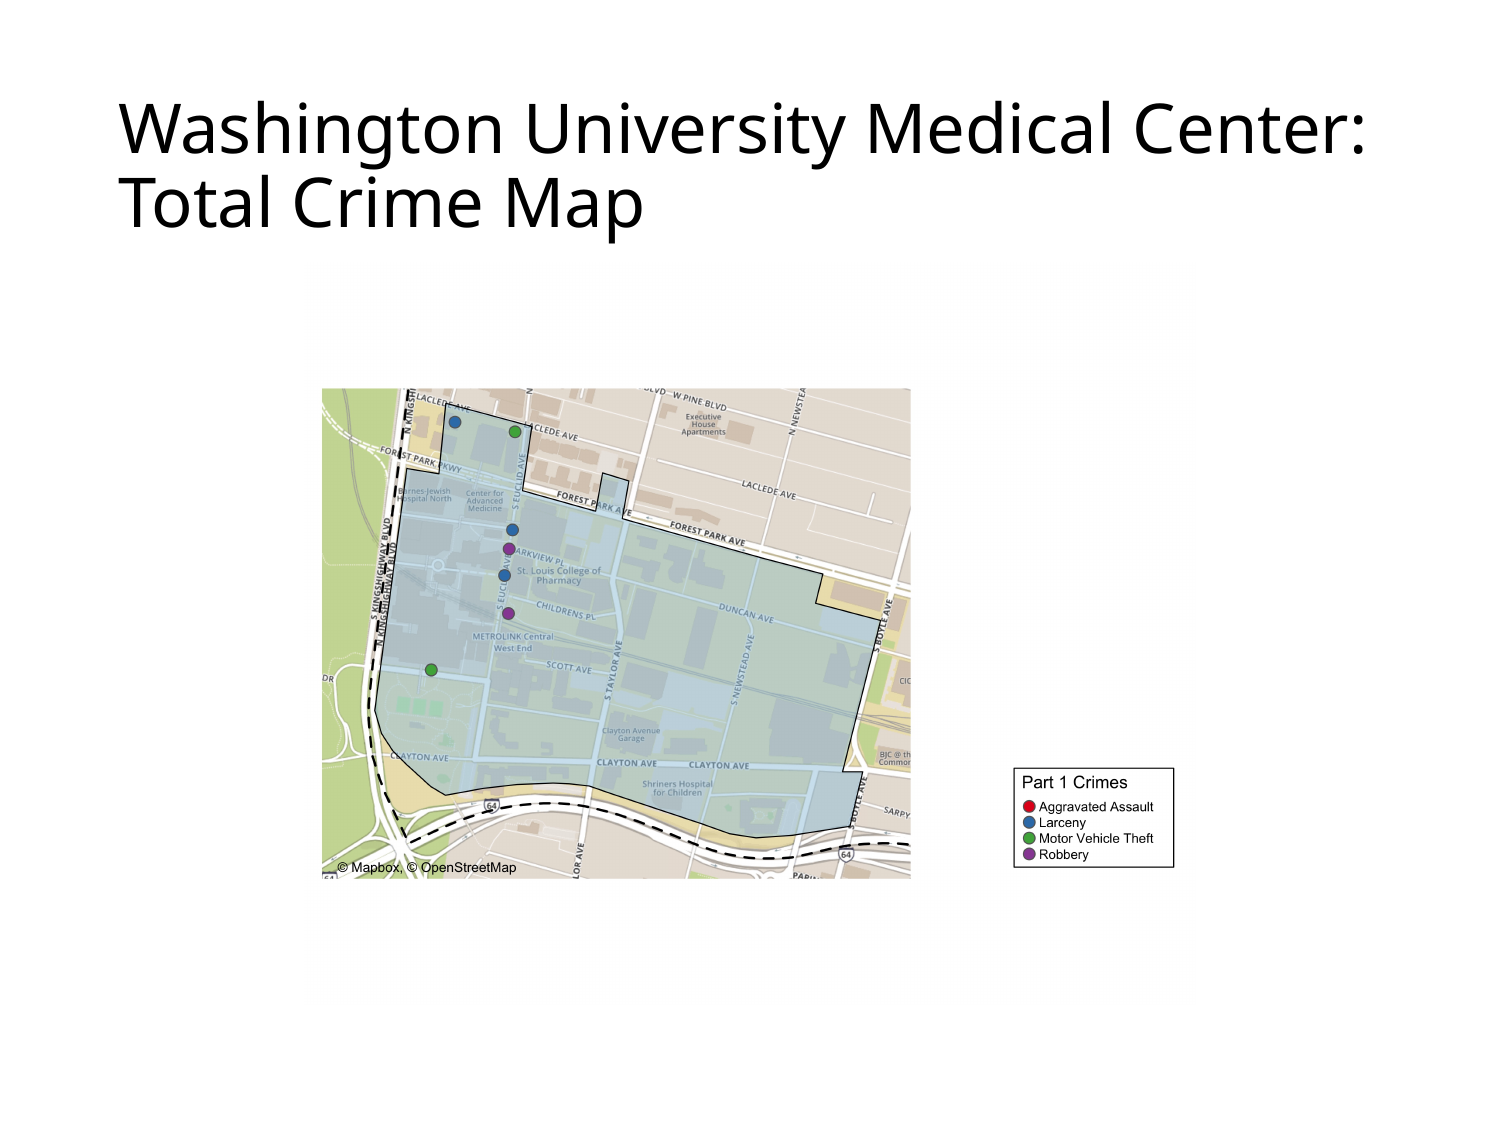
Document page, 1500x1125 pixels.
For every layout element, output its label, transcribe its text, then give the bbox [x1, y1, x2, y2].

picture [304, 262, 1196, 1005]
title Washington University Medical Center: Total Crime Map [103, 59, 1397, 278]
